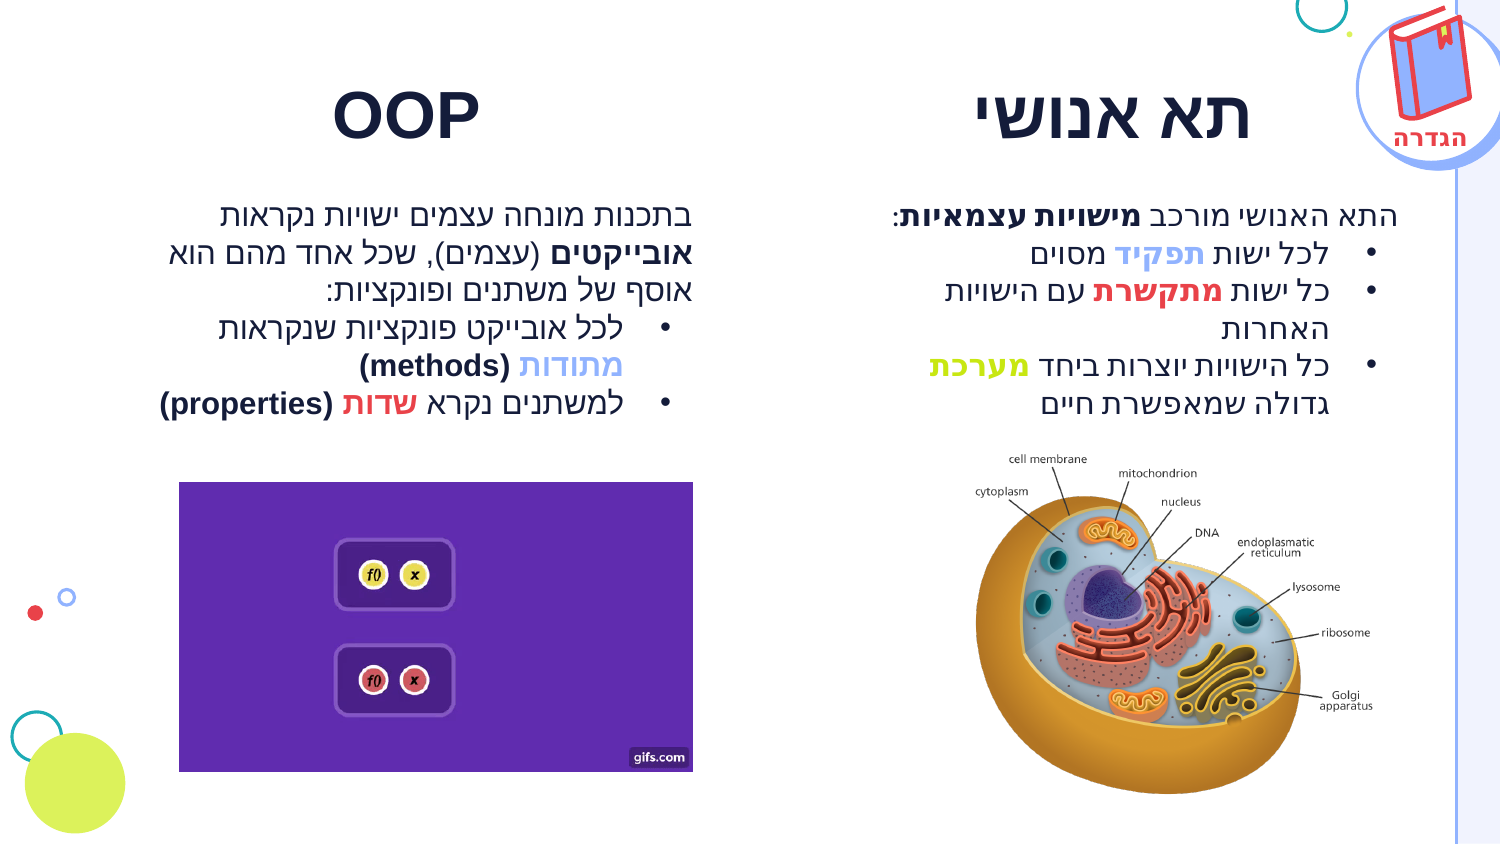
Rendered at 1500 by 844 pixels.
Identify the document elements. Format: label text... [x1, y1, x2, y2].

list התא האנושי מורכב מישויות עצמאיות: לכל ישות תפקיד מסוים כל ישות מתקשרת עם הישויות האחרות כל הישויות יוצרות ביחד מערכת גדולה שמאפשרת חיים [867, 195, 1400, 457]
text_box תא אנושי [827, 71, 1400, 181]
text_box בתכנות מונחה עצמים ישויות נקראות אובייקטים (עצמים), שכל אחד מהם הוא אוסף של משתנים ופונקציות: לכל אובייקט פונקציות שנקראות מתודות (methods) למשתנים נקרא שדות (properties) [120, 195, 693, 457]
picture [961, 440, 1387, 808]
picture [178, 482, 694, 773]
title הגדרה [1400, 101, 1490, 152]
title OOP [120, 71, 693, 181]
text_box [1394, 9, 1466, 117]
